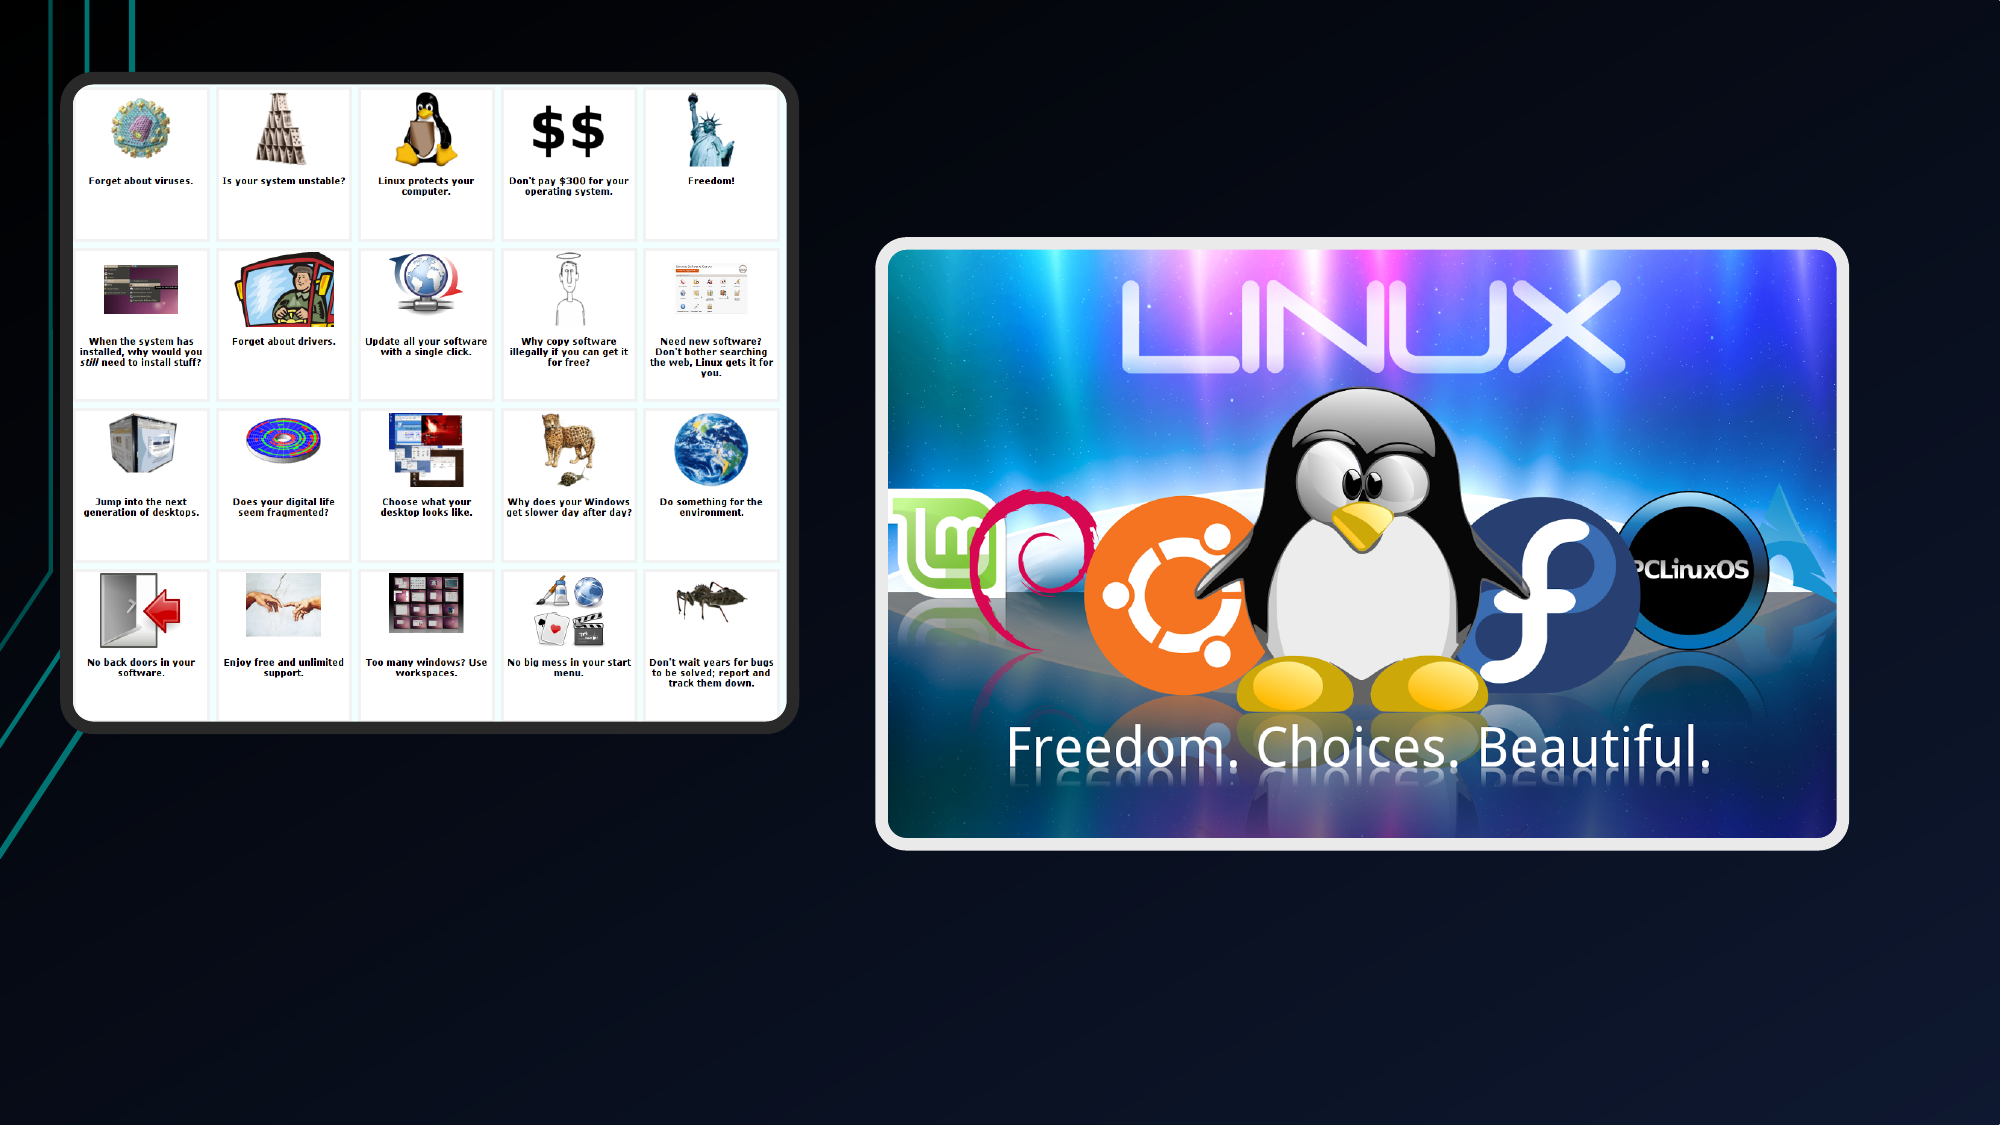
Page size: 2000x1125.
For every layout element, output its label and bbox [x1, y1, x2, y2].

picture [881, 243, 1844, 845]
picture [66, 77, 794, 729]
